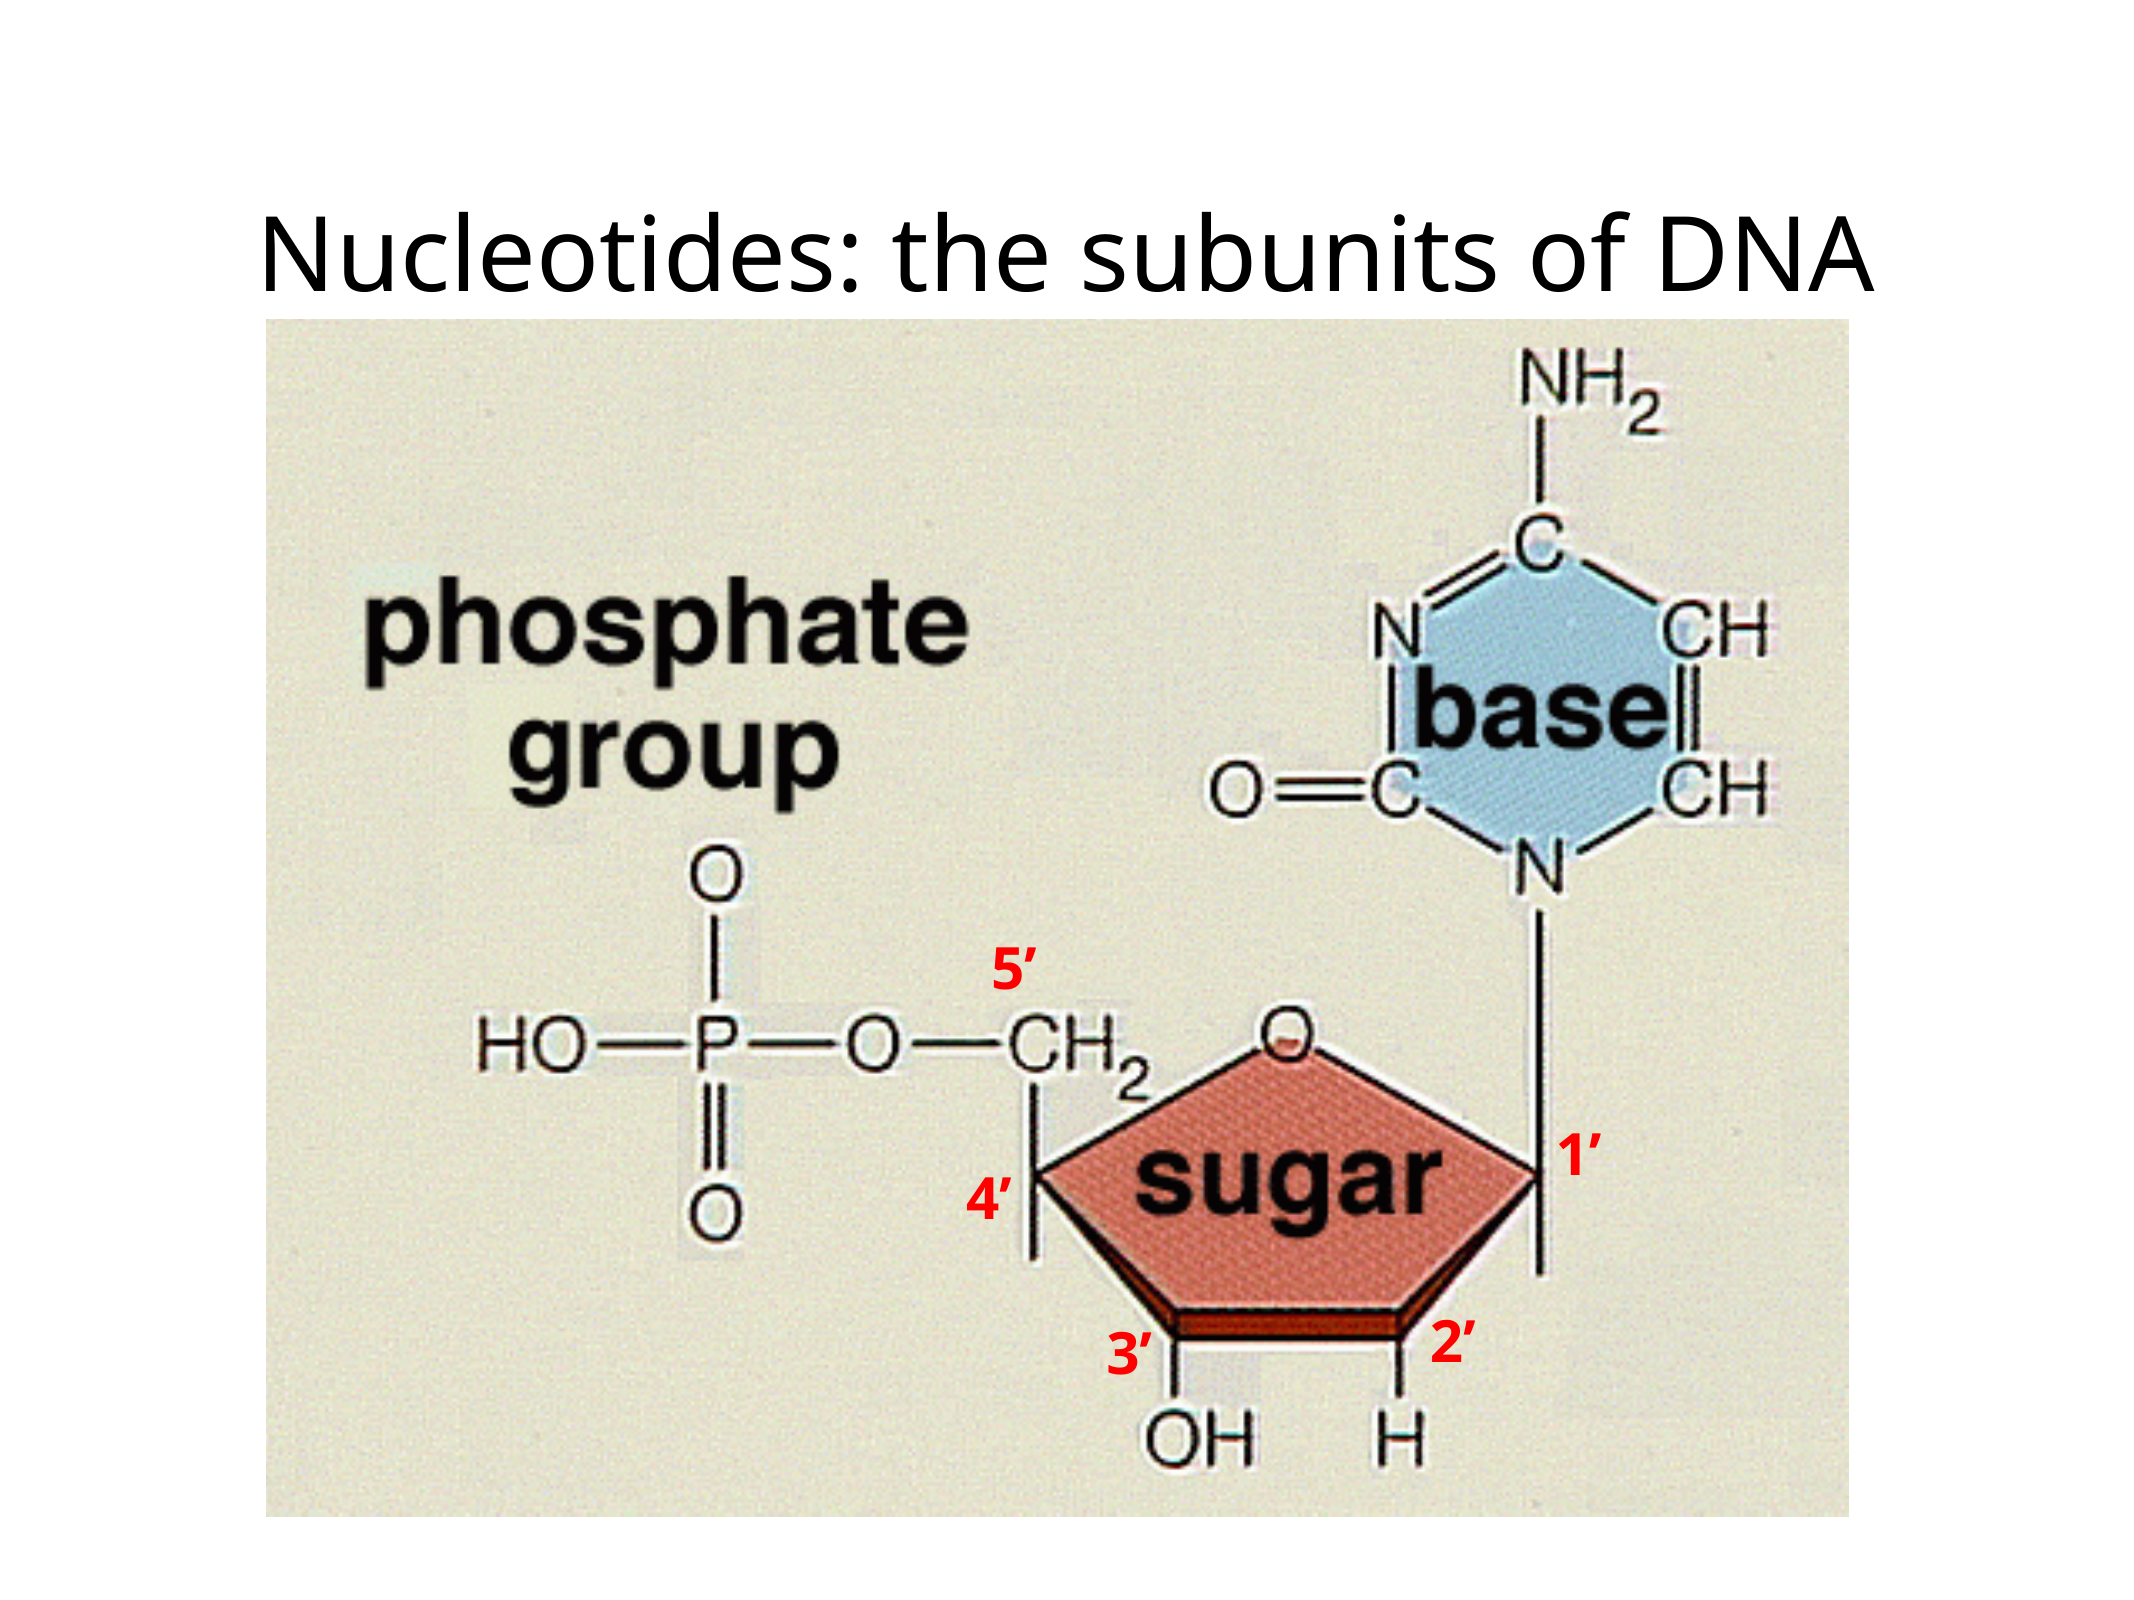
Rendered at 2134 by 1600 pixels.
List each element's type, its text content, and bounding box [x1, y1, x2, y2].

picture [266, 319, 1850, 1517]
title Nucleotides: the subunits of DNA [155, 72, 1978, 428]
